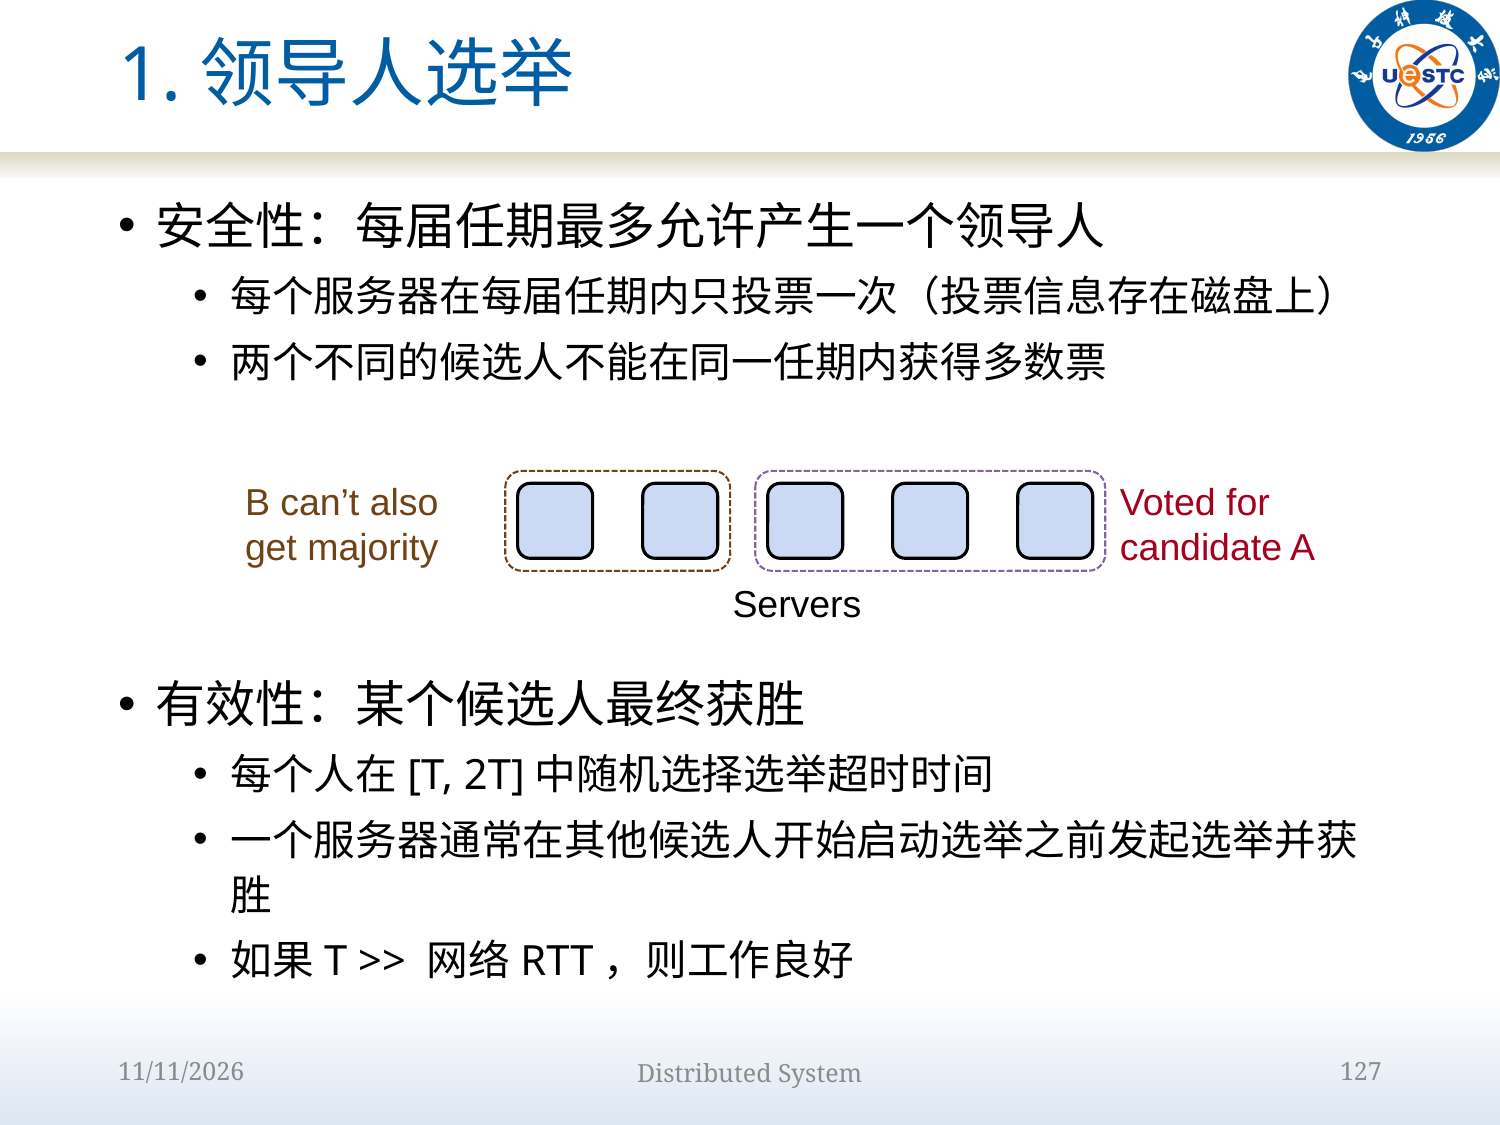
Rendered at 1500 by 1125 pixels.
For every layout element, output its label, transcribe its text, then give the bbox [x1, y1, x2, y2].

title 1.领导人选举 [103, 0, 1348, 153]
picture [1348, 0, 1500, 152]
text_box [230, 470, 1368, 634]
footer Distributed System [414, 1042, 1085, 1103]
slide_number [103, 1042, 414, 1103]
list 安全性：每届任期最多允许产生一个领导人 每个服务器在每届任期内只投票一次（投票信息存在磁盘上） 两个不同的候选人不能在同一任期内获得多数票 有效性：某个候选人最终获胜 每个人在[T, 2T]中随机选择选举超时时间 一个服务器通常在其他候选人开始启动选举之前发起选举并获胜 如果T >> 网络RTT，则工作良好 [103, 181, 1397, 1014]
slide_number 127 [1085, 1042, 1397, 1103]
